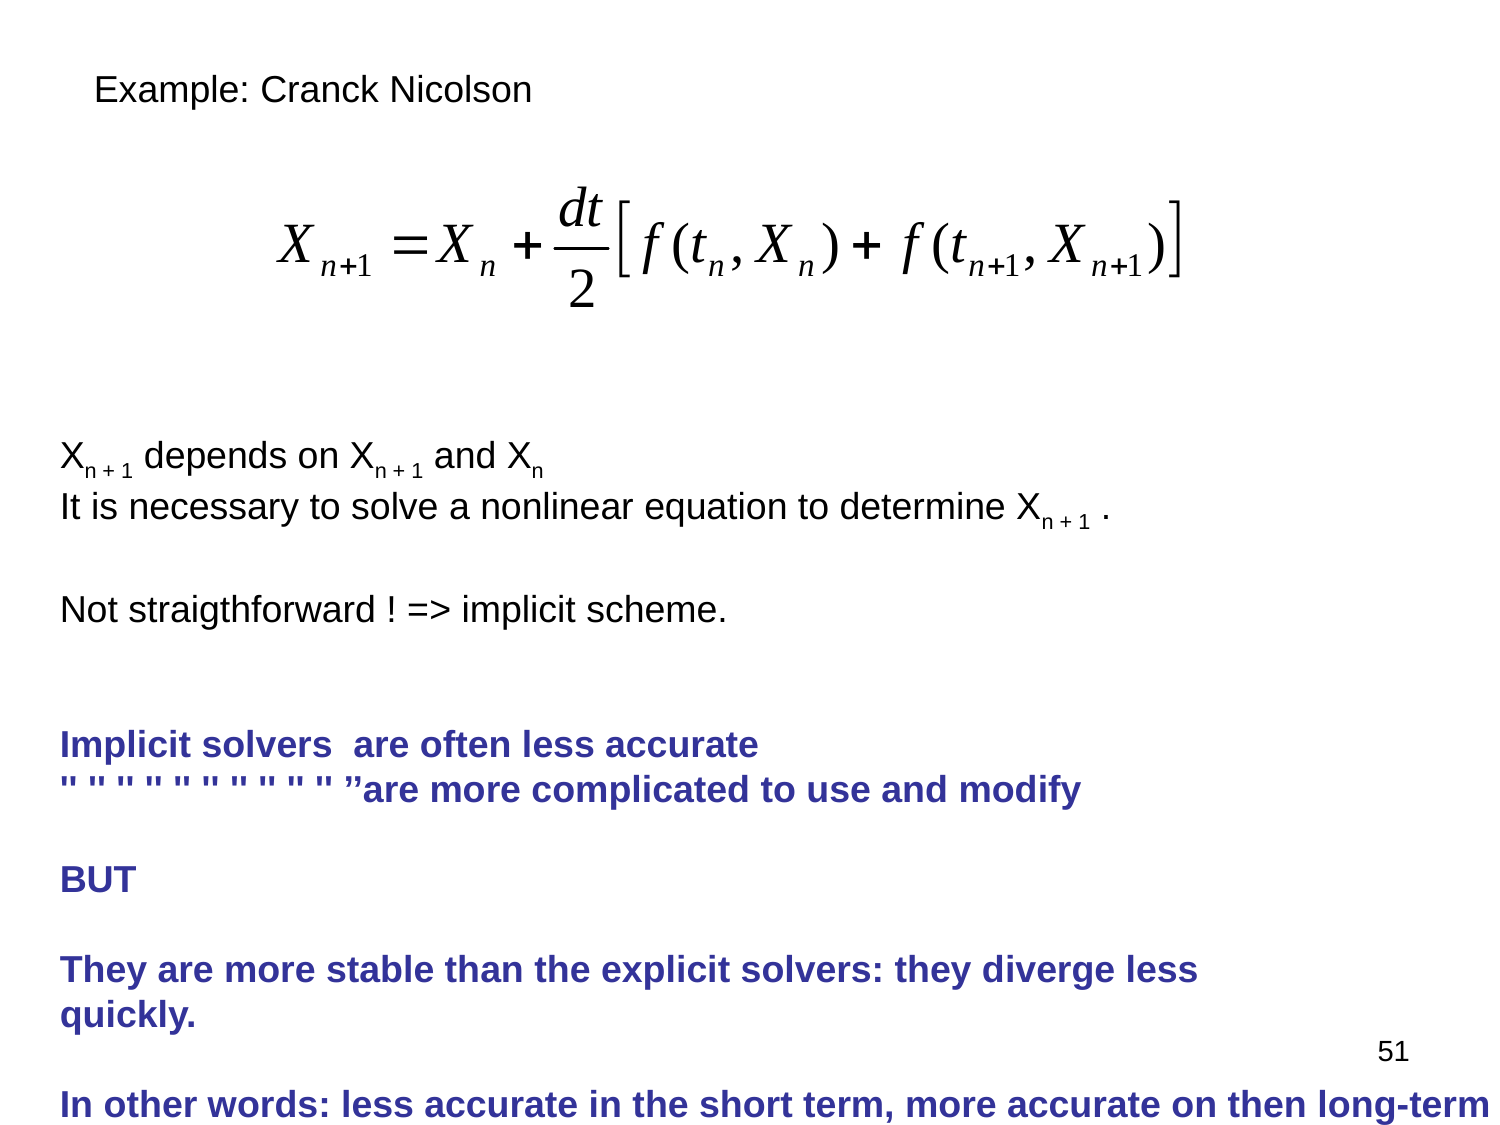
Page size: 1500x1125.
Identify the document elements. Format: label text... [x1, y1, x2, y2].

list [265, 172, 1190, 320]
text_box Example: Cranck Nicolson [79, 57, 548, 118]
text_box Xn + 1 depends on Xn + 1 and Xn It is necessary to solve a nonlinear equation to determine Xn + 1 . Not straigthforward ! => implicit scheme. Implicit solvers are often less accurate '' '' '' '' '' '' '' '' '' '' ’’are more complicated to use and modify BUT They are more stable than the explicit solvers: they diverge less quickly. In other words: less accurate in the short term, more accurate on then long-term [44, 423, 1500, 1125]
